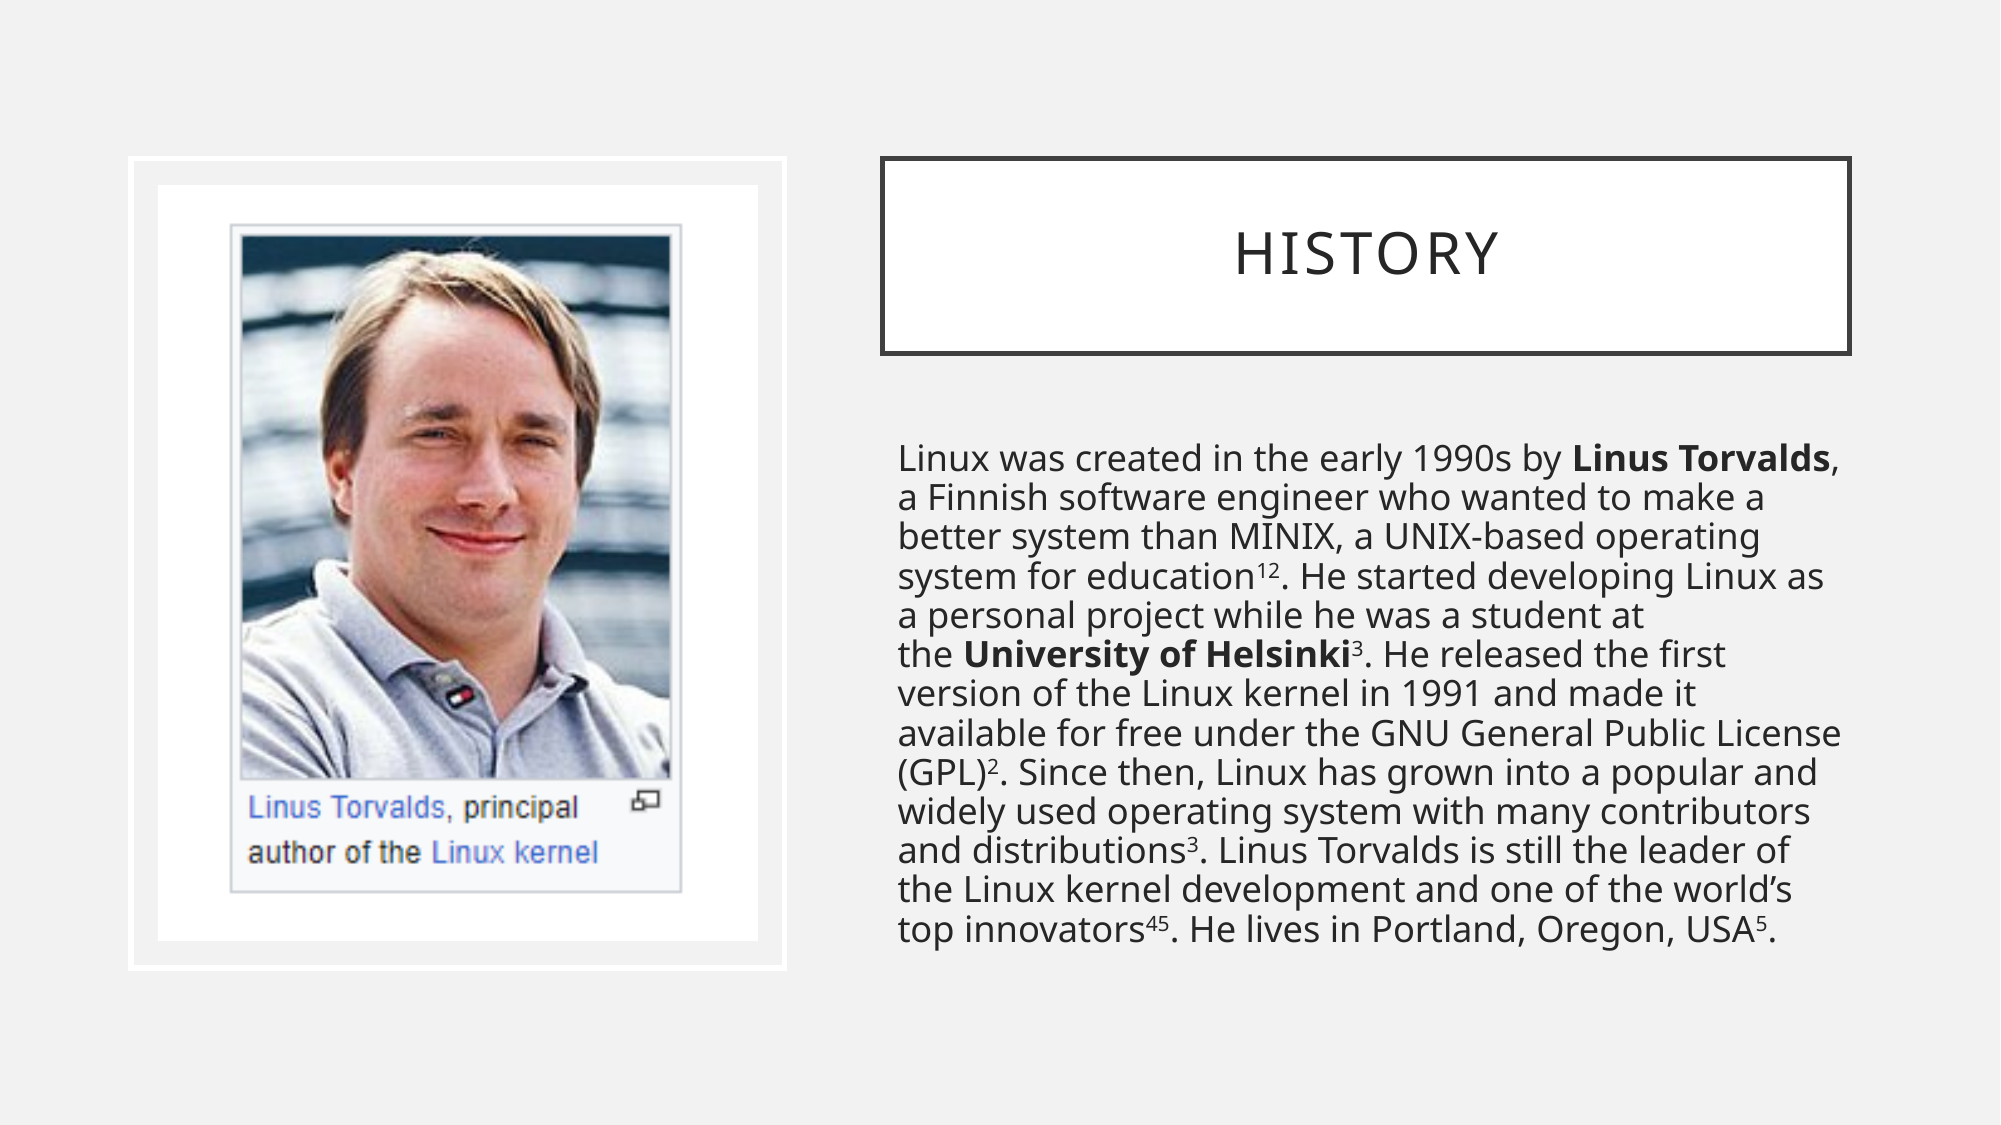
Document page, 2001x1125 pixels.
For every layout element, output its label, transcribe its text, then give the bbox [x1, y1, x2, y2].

list Linux was created in the early 1990s by Linus Torvalds, a Finnish software engineer who wanted to make a better system than MINIX, a UNIX-based operating system for education12. He started developing Linux as a personal project while he was a student at the University of Helsinki3. He released the first version of the Linux kernel in 1991 and made it available for free under the GNU General Public License (GPL)2. Since then, Linux has grown into a popular and widely used operating system with many contributors and distributions3. Linus Torvalds is still the leader of the Linux kernel development and one of the world’s top innovators45. He lives in Portland, Oregon, USA5. [882, 432, 1861, 968]
title History [880, 156, 1852, 356]
picture [213, 212, 703, 915]
text_box [130, 157, 786, 969]
text_box [157, 184, 759, 942]
